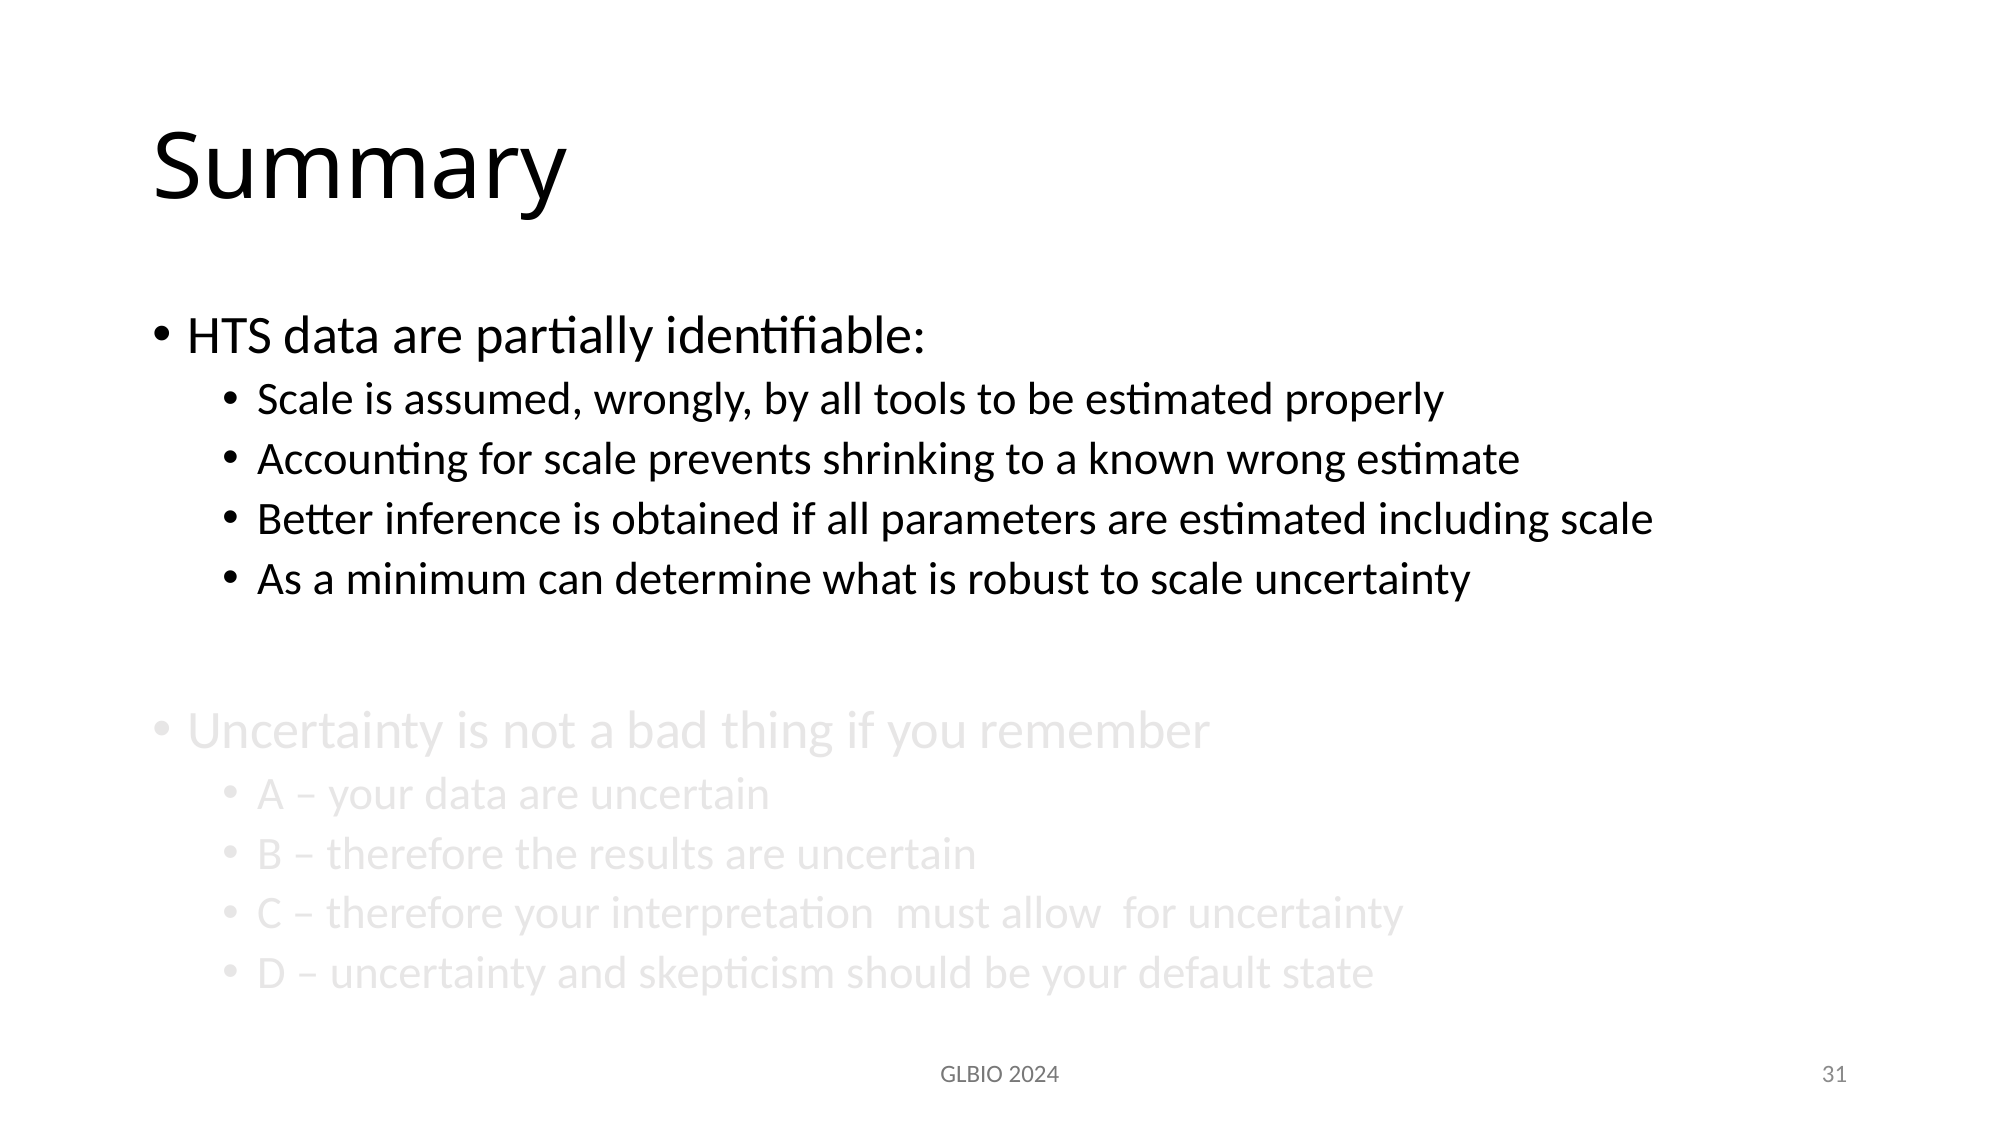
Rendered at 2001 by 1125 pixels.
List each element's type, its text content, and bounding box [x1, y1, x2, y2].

footer GLBIO 2024 [662, 1042, 1338, 1103]
list HTS data are partially identifiable: Scale is assumed, wrongly, by all tools to be estimated properly Accounting for scale prevents shrinking to a known wrong estimate Better inference is obtained if all parameters are estimated including scale As a minimum can determine what is robust to scale uncertainty Uncertainty is not a bad thing if you remember A – your data are uncertain B – therefore the results are uncertain C – therefore your interpretation must allow for uncertainty D – uncertainty and skepticism should be your default state [137, 299, 1863, 1014]
title Summary [137, 59, 1863, 278]
slide_number 31 [1412, 1042, 1863, 1103]
